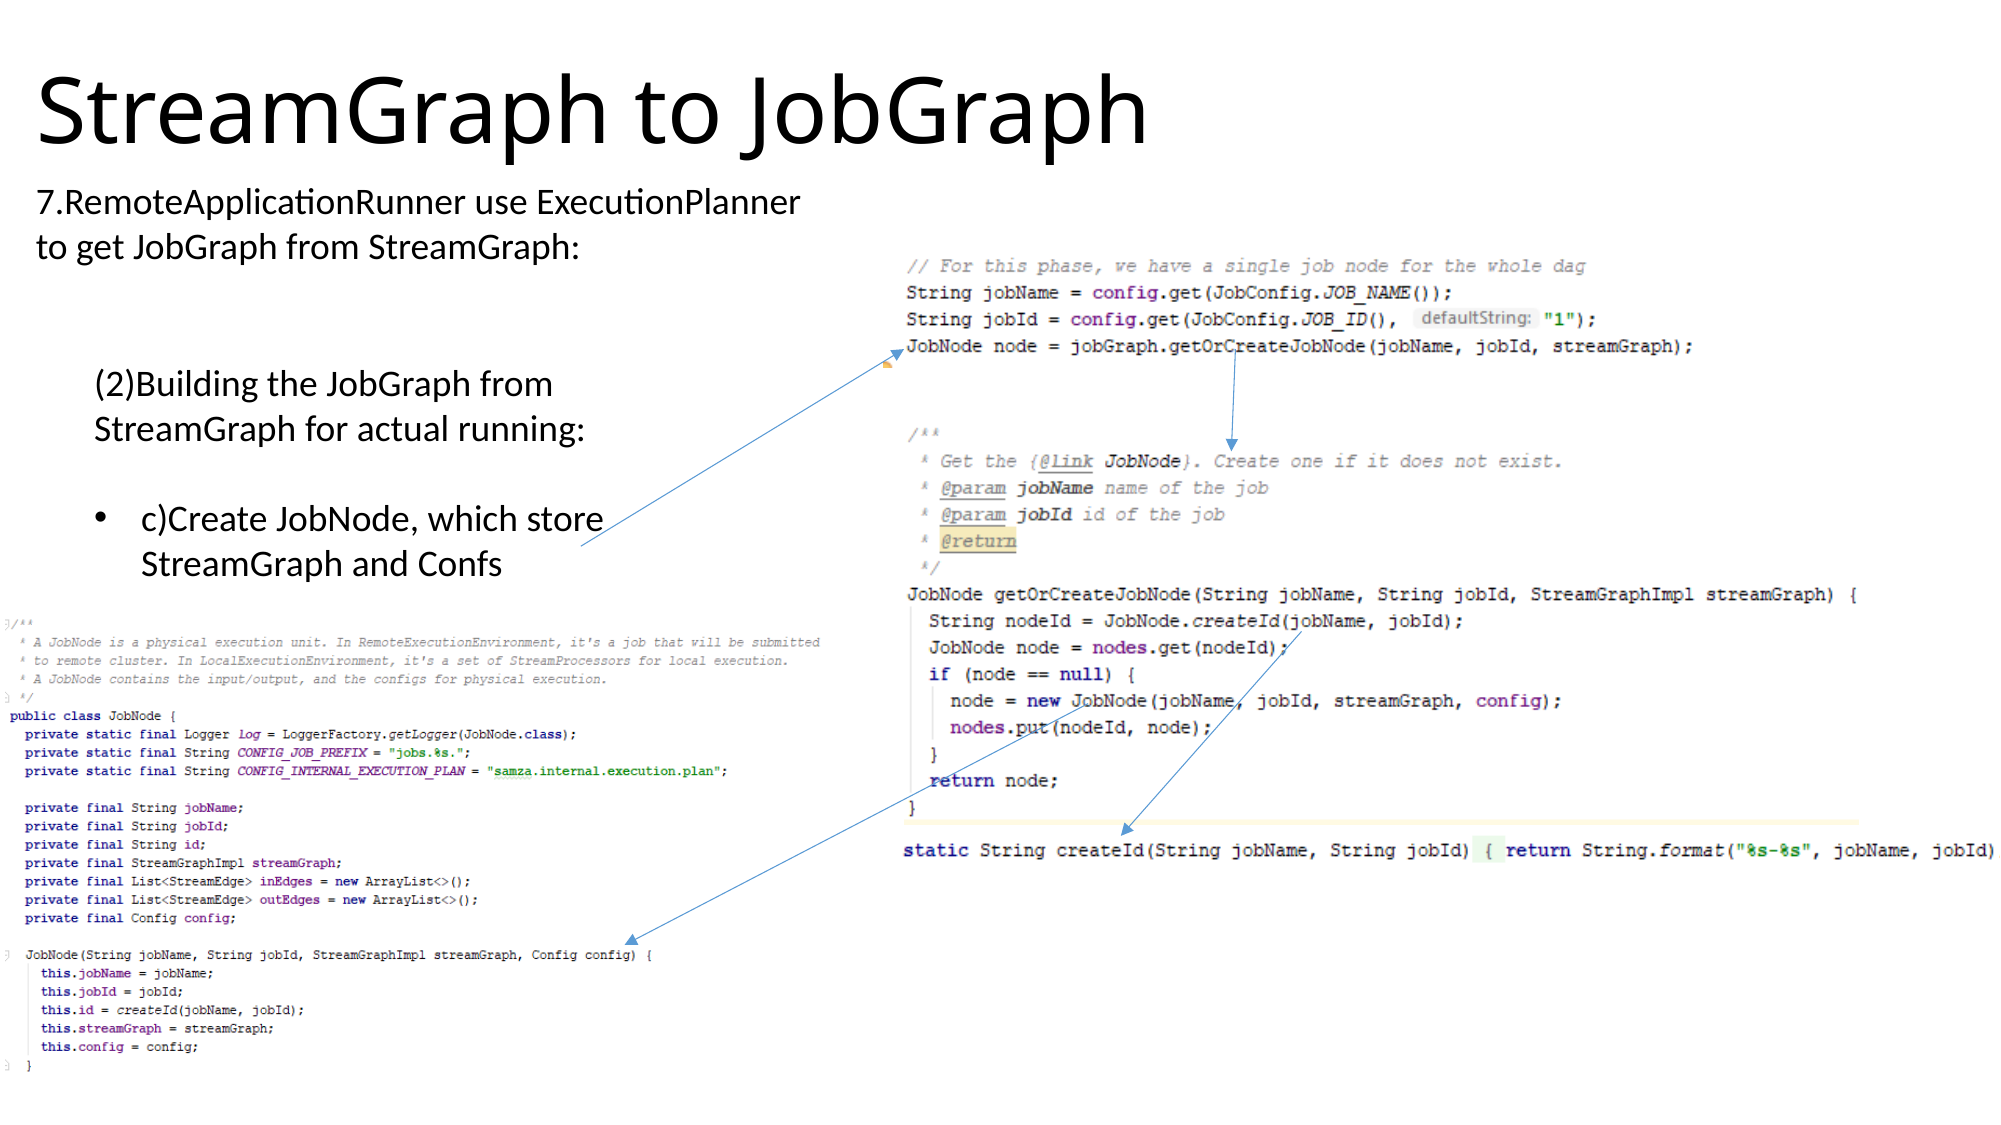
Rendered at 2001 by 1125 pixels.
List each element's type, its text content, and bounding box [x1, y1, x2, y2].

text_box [624, 703, 1089, 945]
picture [883, 247, 1720, 368]
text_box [580, 348, 905, 547]
picture [5, 613, 830, 1078]
title StreamGraph to JobGraph [21, 4, 1747, 223]
text_box (2)Building the JobGraph from StreamGraph for actual running: c)Create JobNode, which store StreamGraph and Confs [79, 351, 692, 592]
picture [903, 422, 2000, 866]
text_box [1120, 631, 1302, 836]
text_box 7.RemoteApplicationRunner use ExecutionPlanner to get JobGraph from StreamGraph: [21, 169, 830, 275]
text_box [1231, 348, 1236, 452]
